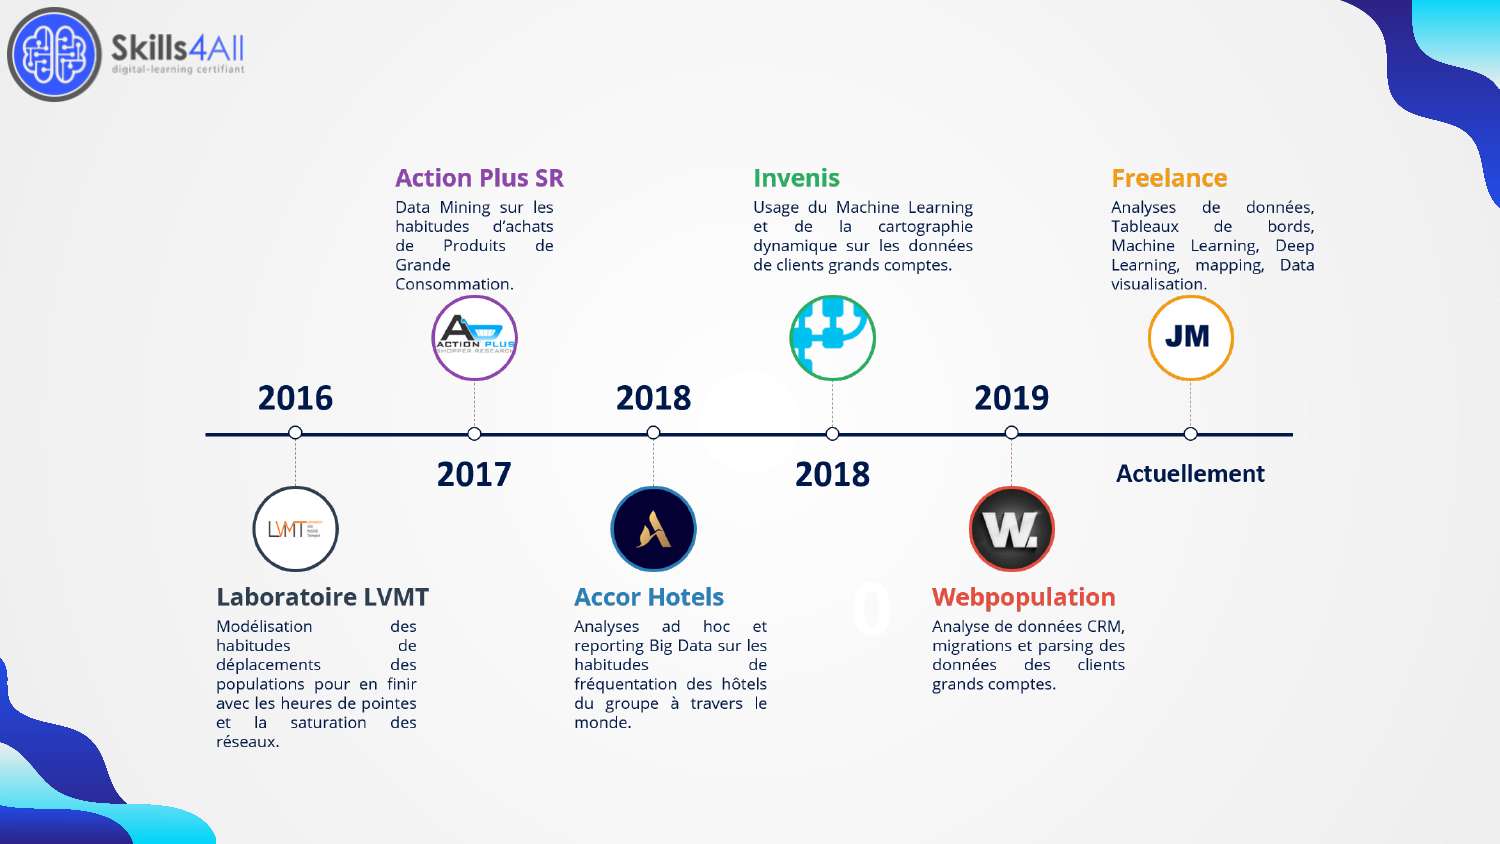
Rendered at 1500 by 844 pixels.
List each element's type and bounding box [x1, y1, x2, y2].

picture [7, 7, 244, 102]
picture [200, 156, 1325, 761]
